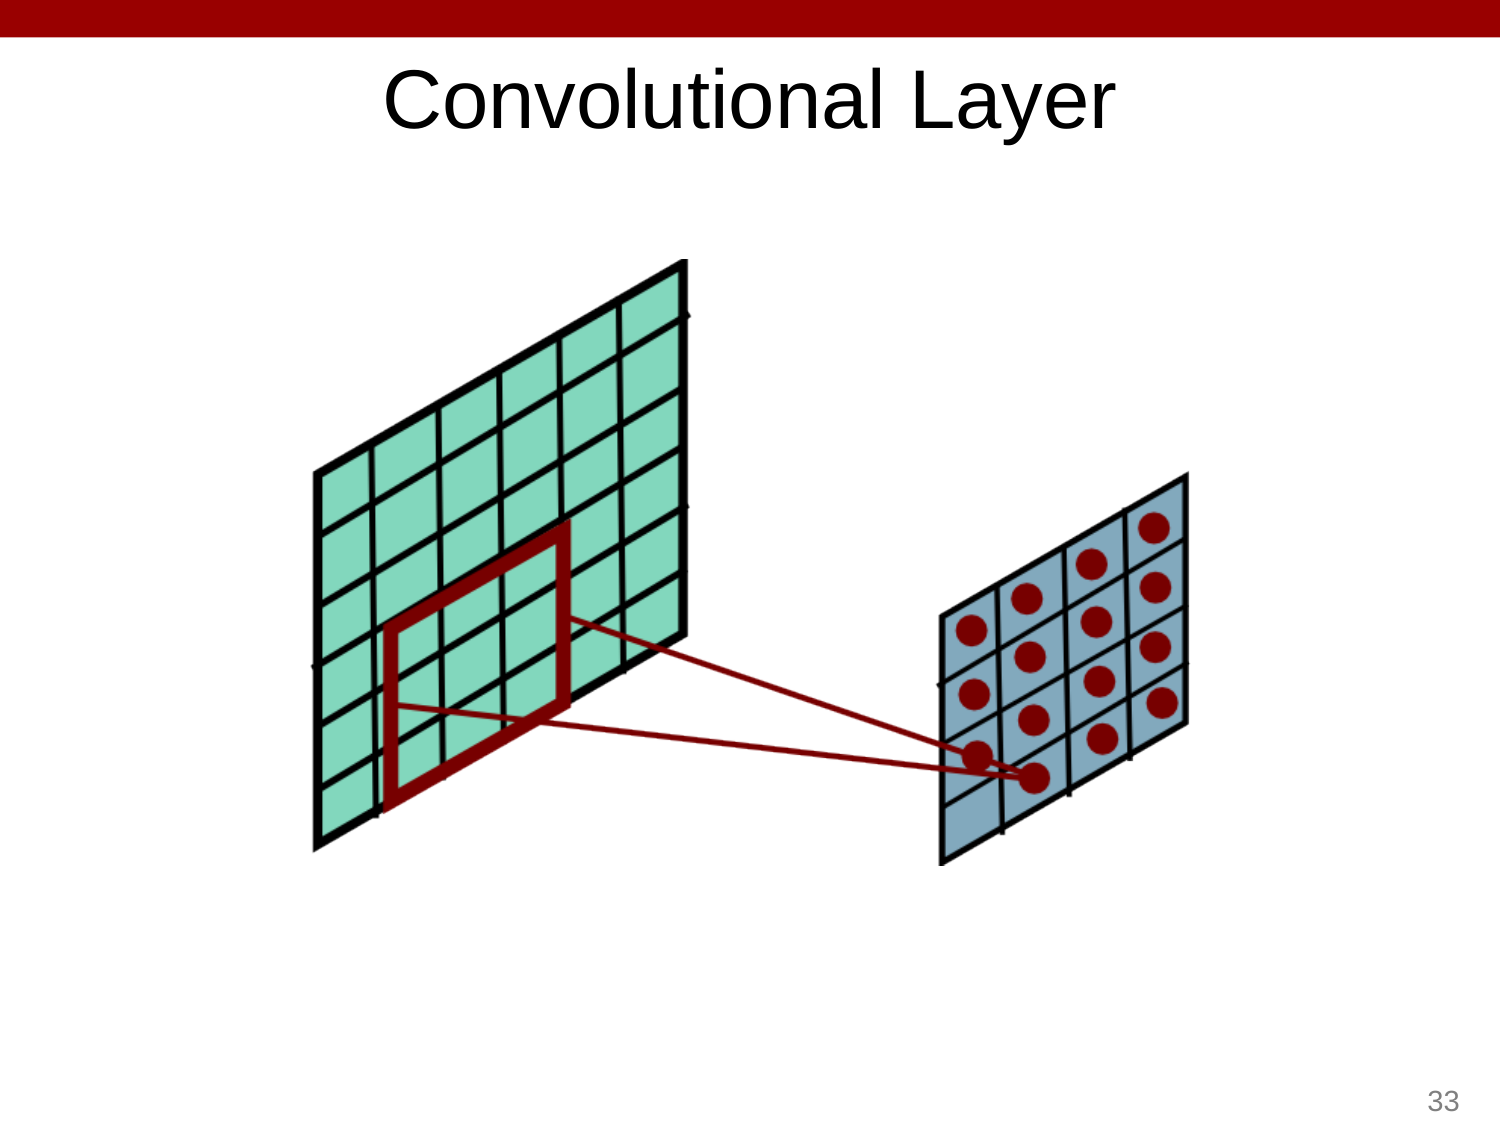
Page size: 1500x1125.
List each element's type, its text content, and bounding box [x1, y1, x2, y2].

picture [309, 258, 1192, 866]
text_box Convolutional Layer [112, 37, 1388, 150]
slide_number 33 [1162, 1049, 1476, 1125]
